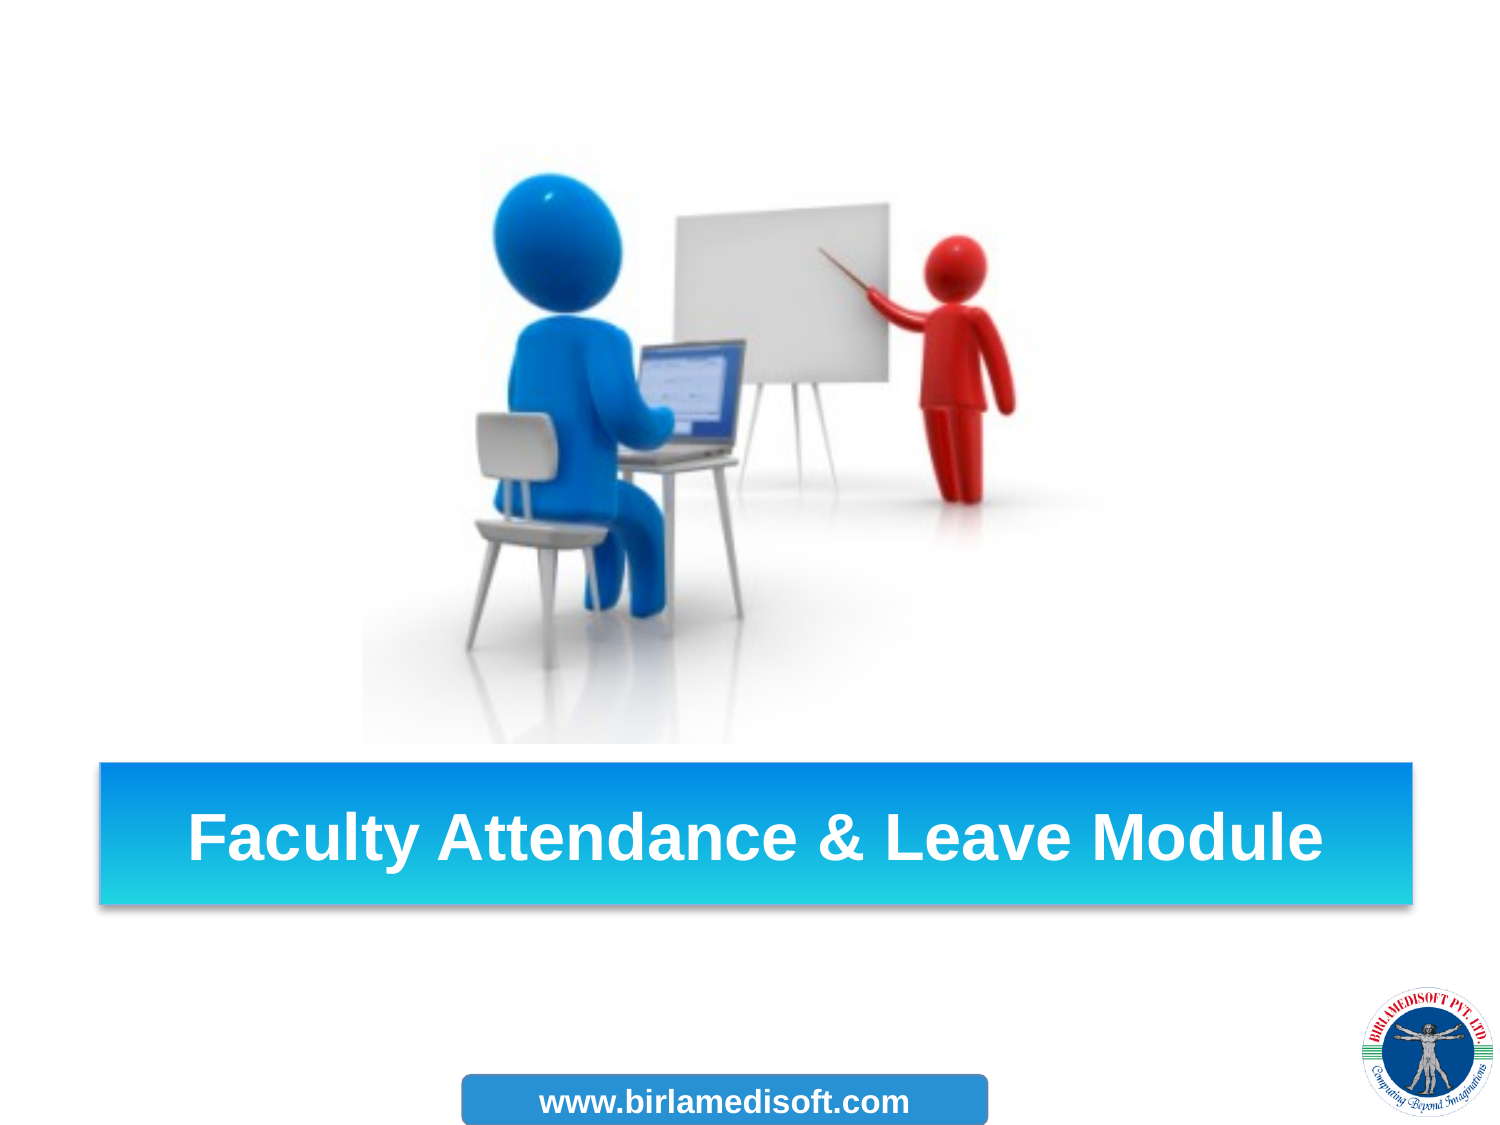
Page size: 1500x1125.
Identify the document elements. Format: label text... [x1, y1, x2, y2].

picture [1362, 987, 1493, 1117]
text_box www.birlamedisoft.com [461, 1073, 989, 1125]
title Faculty Attendance & Leave Module [99, 762, 1413, 905]
picture [362, 112, 1108, 744]
